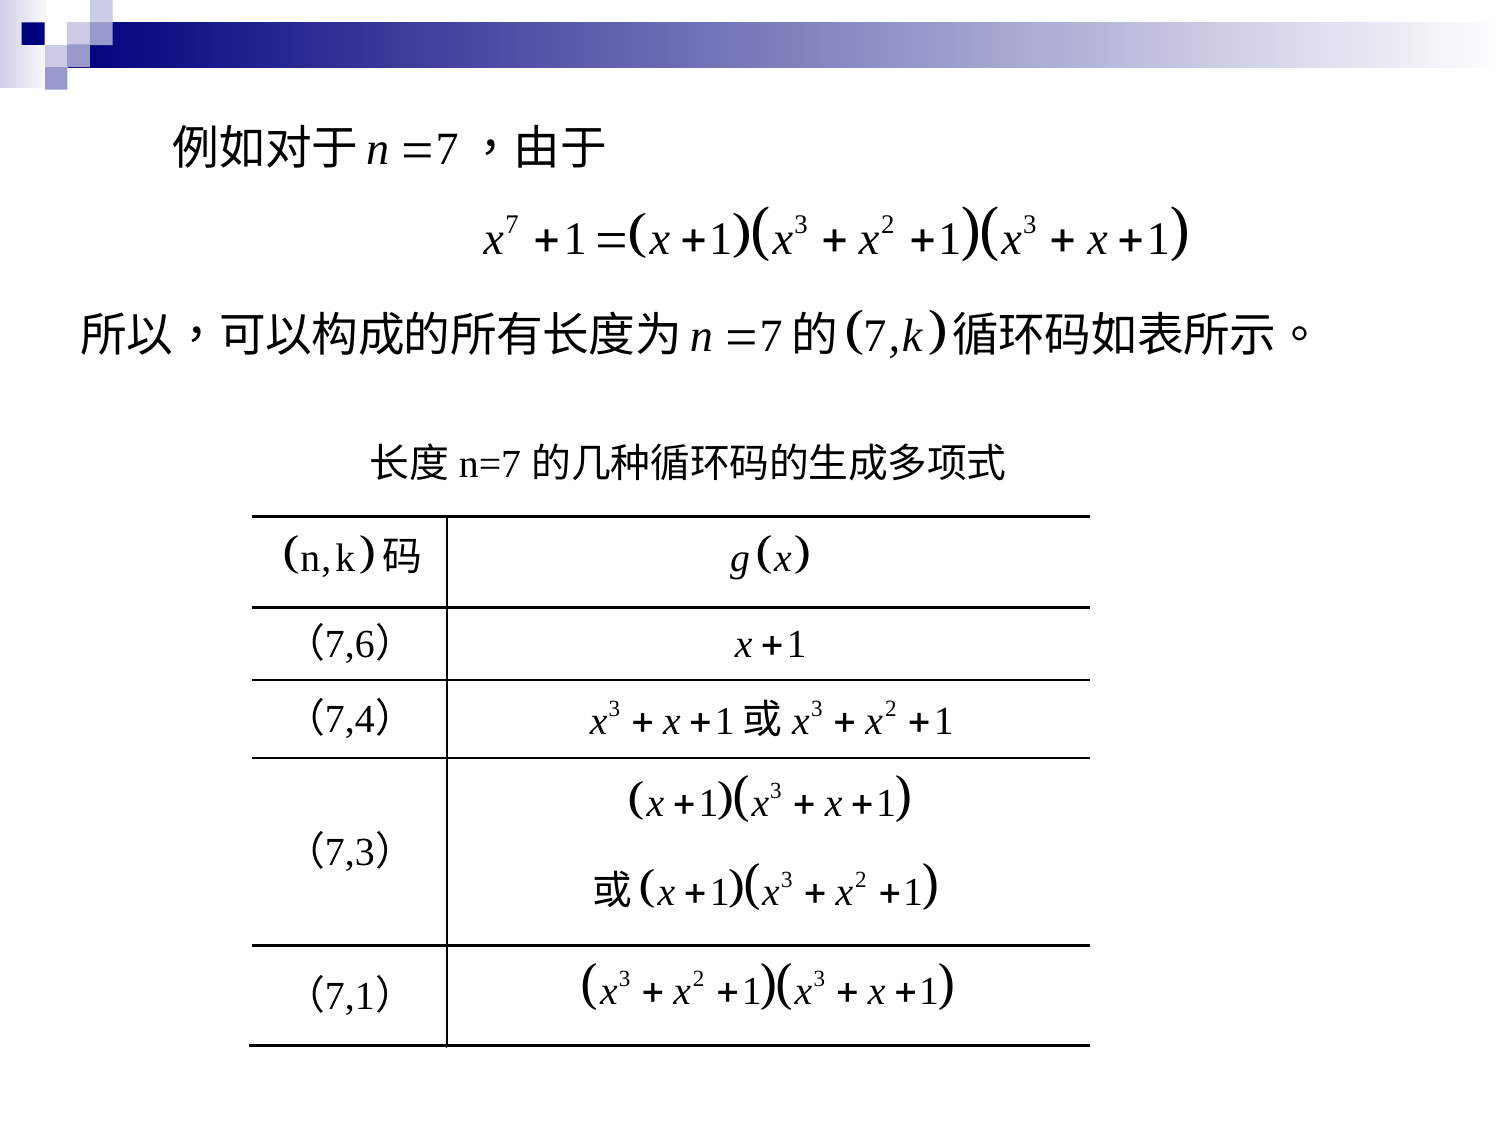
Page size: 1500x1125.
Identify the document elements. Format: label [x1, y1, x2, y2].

text_box [79, 95, 1401, 1096]
